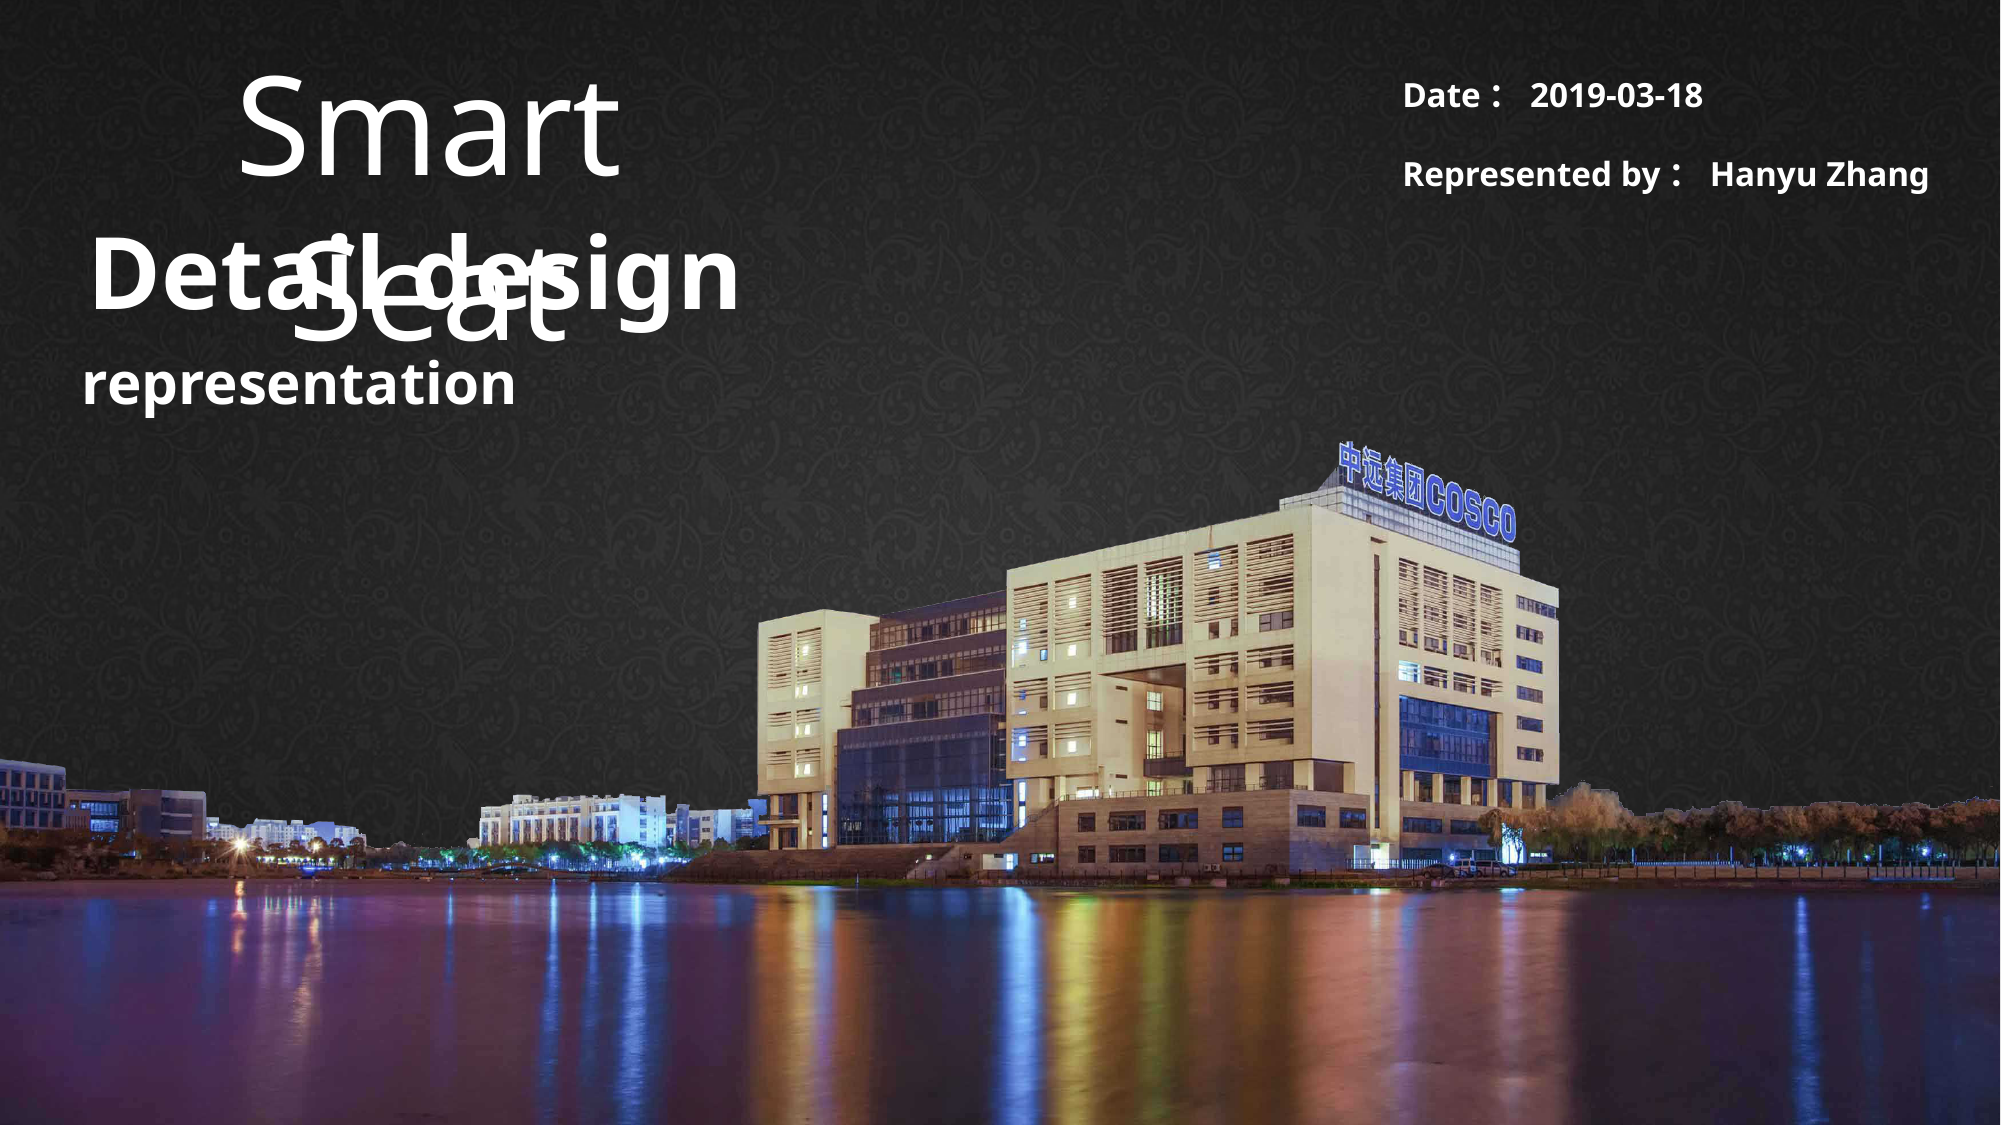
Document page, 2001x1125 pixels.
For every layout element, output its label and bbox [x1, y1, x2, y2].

picture [0, 0, 2001, 1125]
text_box [66, 202, 923, 488]
